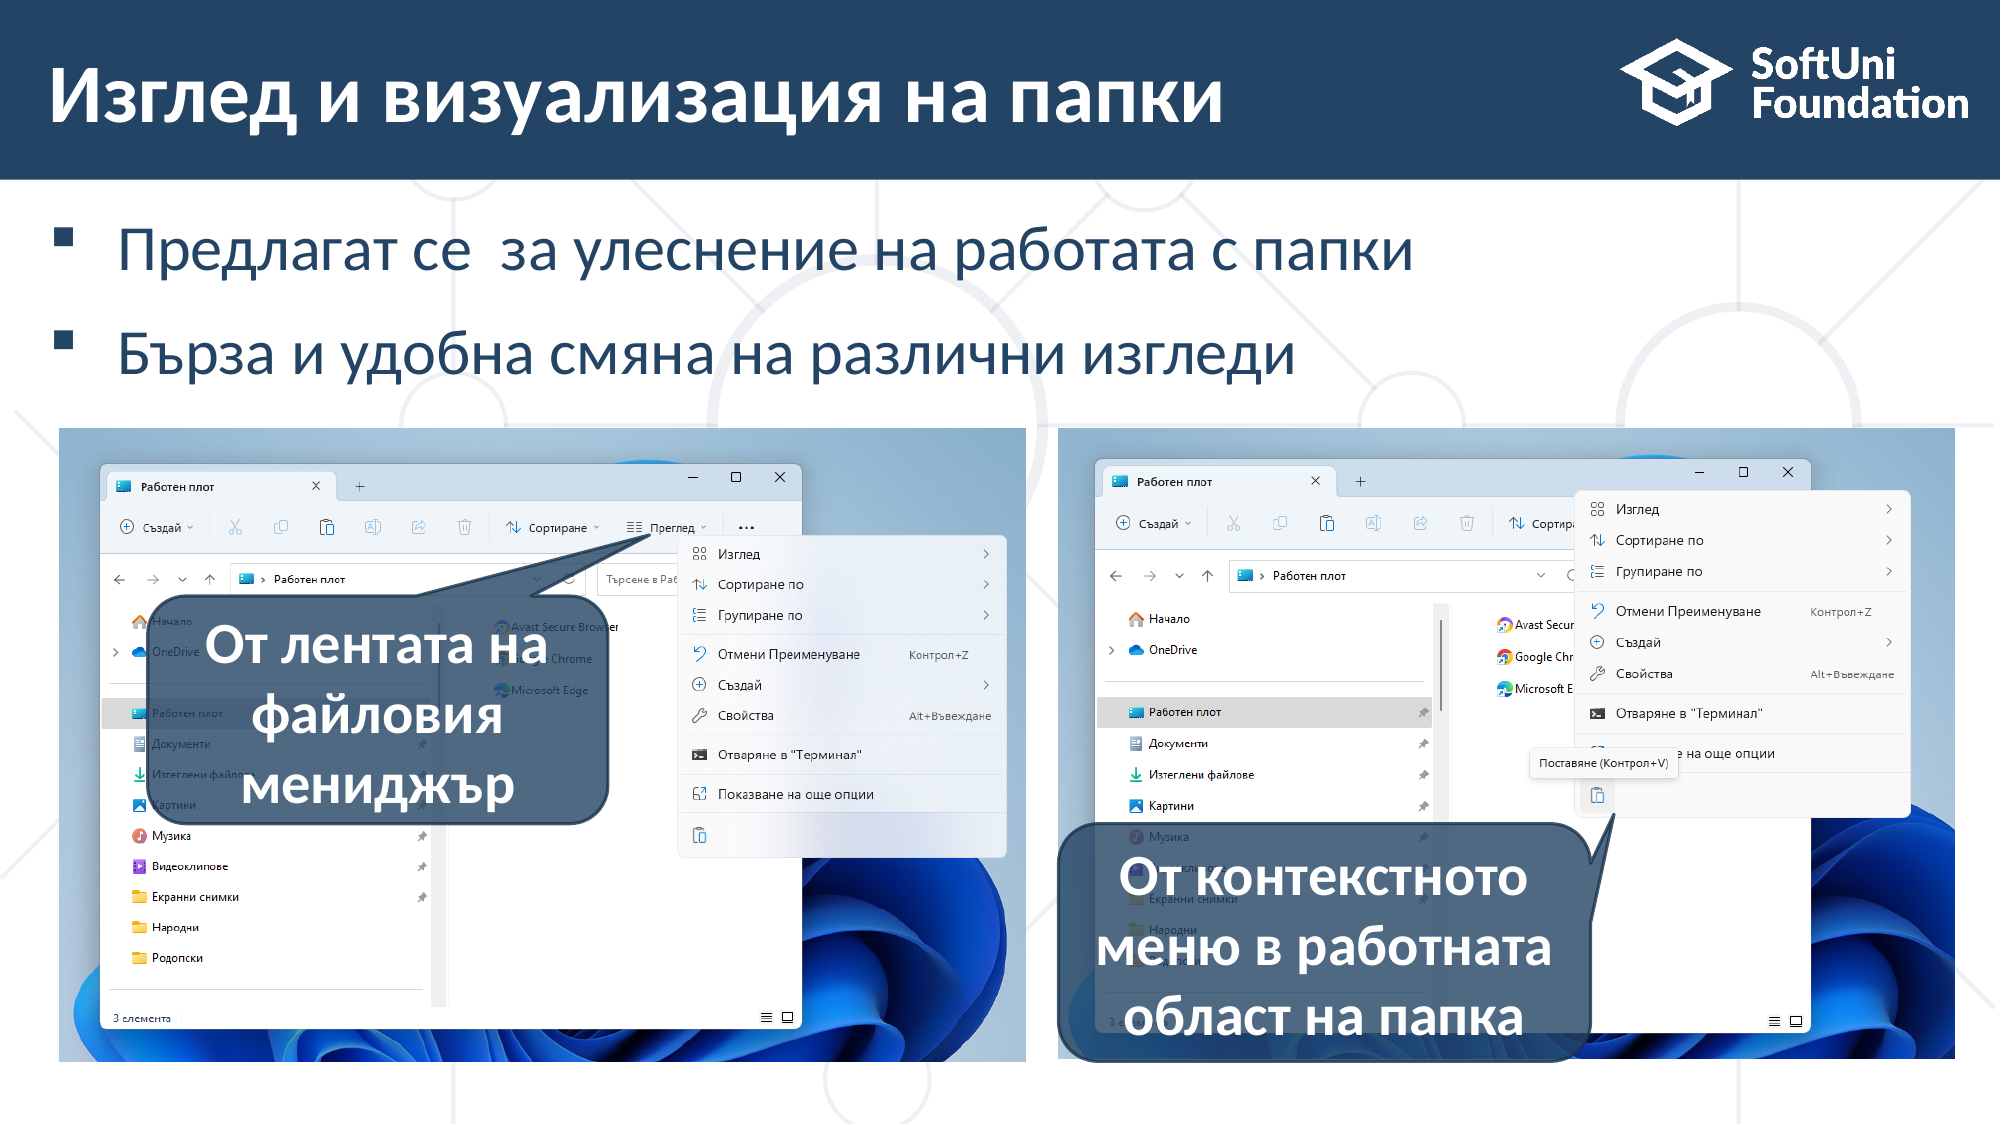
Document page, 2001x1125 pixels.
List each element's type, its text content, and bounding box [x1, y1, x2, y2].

picture [58, 427, 1026, 1062]
title Изглед и визуализация на папки [31, 16, 1591, 162]
list Предлагат се за улеснение на работата с папки Бърза и удобна смяна на различни изгледи [31, 196, 1970, 395]
picture [1058, 427, 1955, 1060]
picture [1619, 38, 1968, 126]
